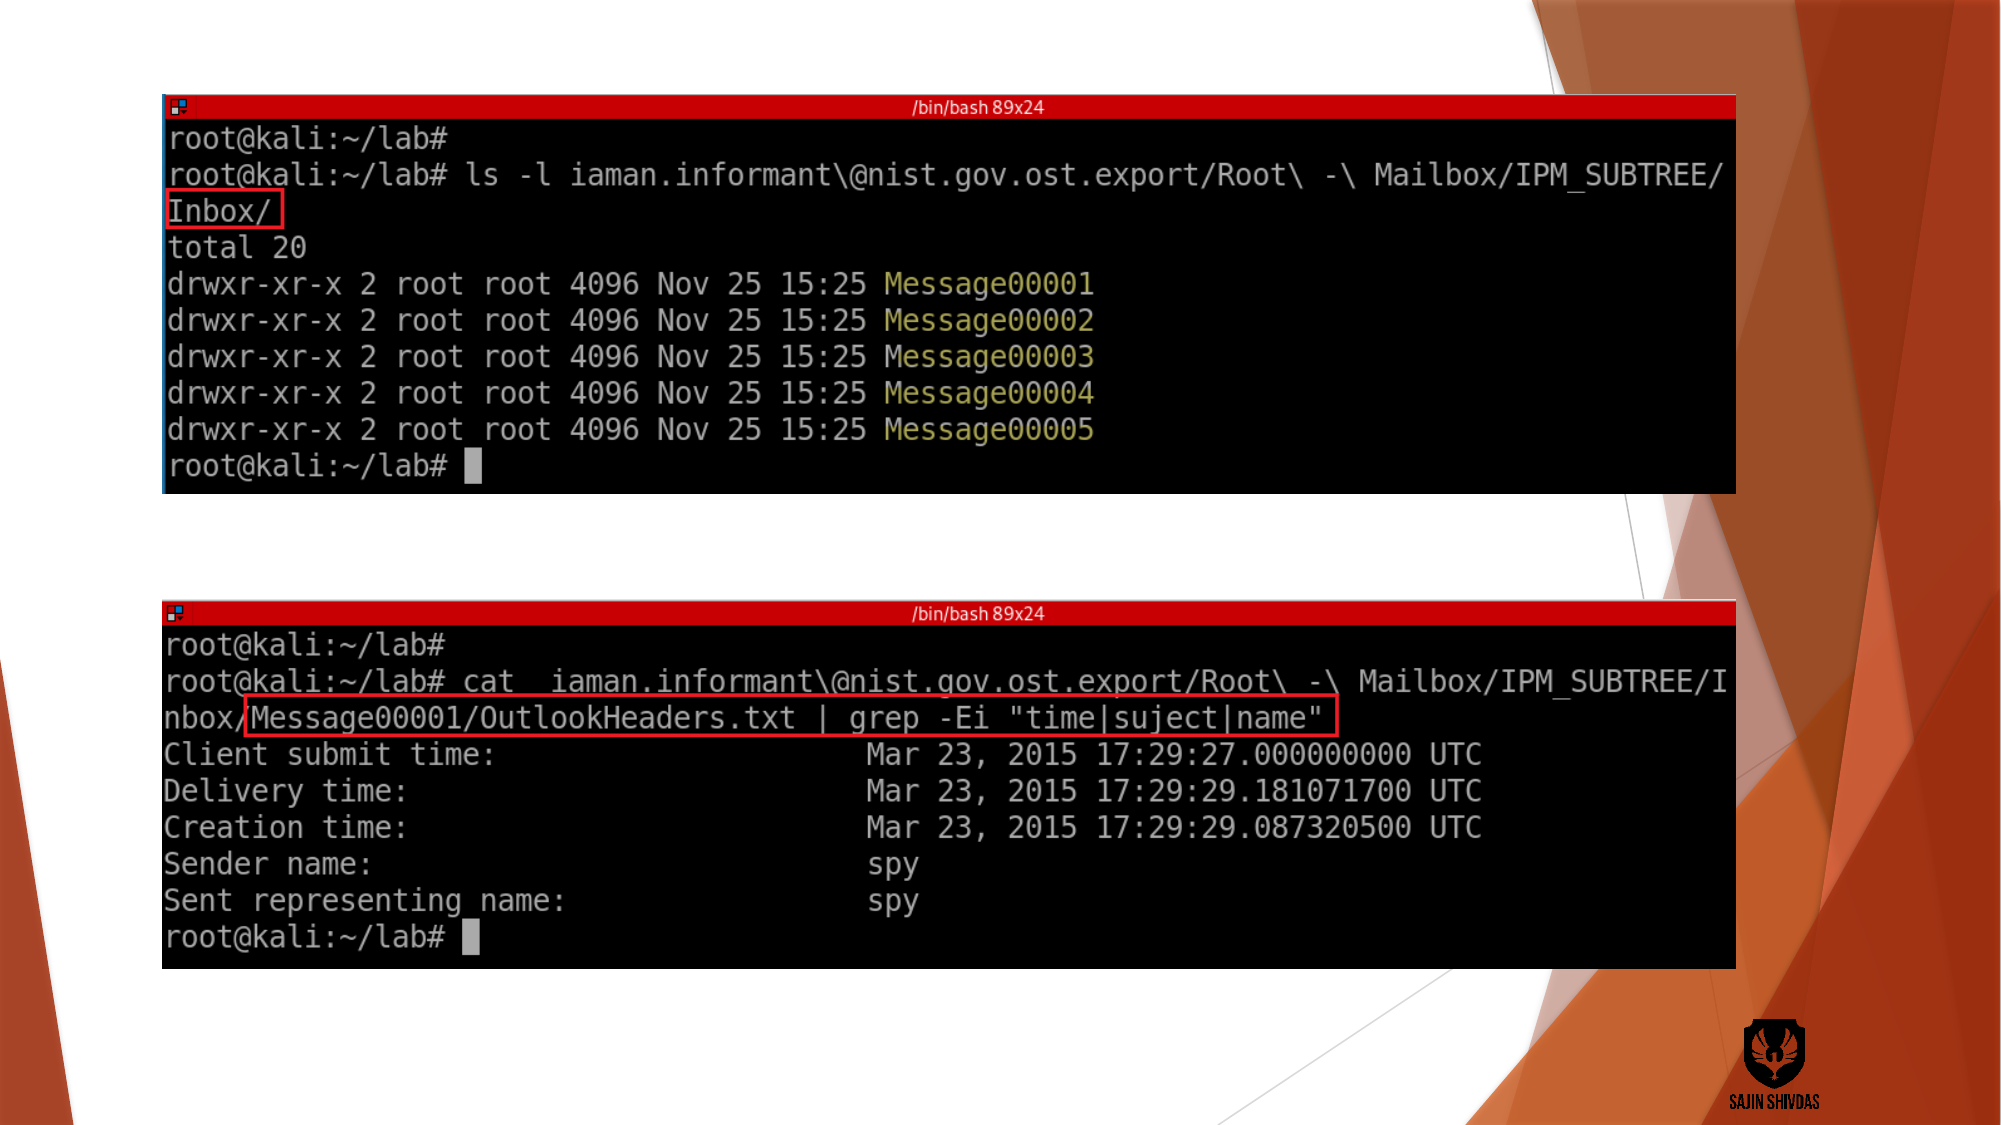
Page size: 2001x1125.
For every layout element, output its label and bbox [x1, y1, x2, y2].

picture [1719, 1009, 1832, 1121]
picture [161, 94, 1737, 494]
picture [161, 598, 1737, 969]
